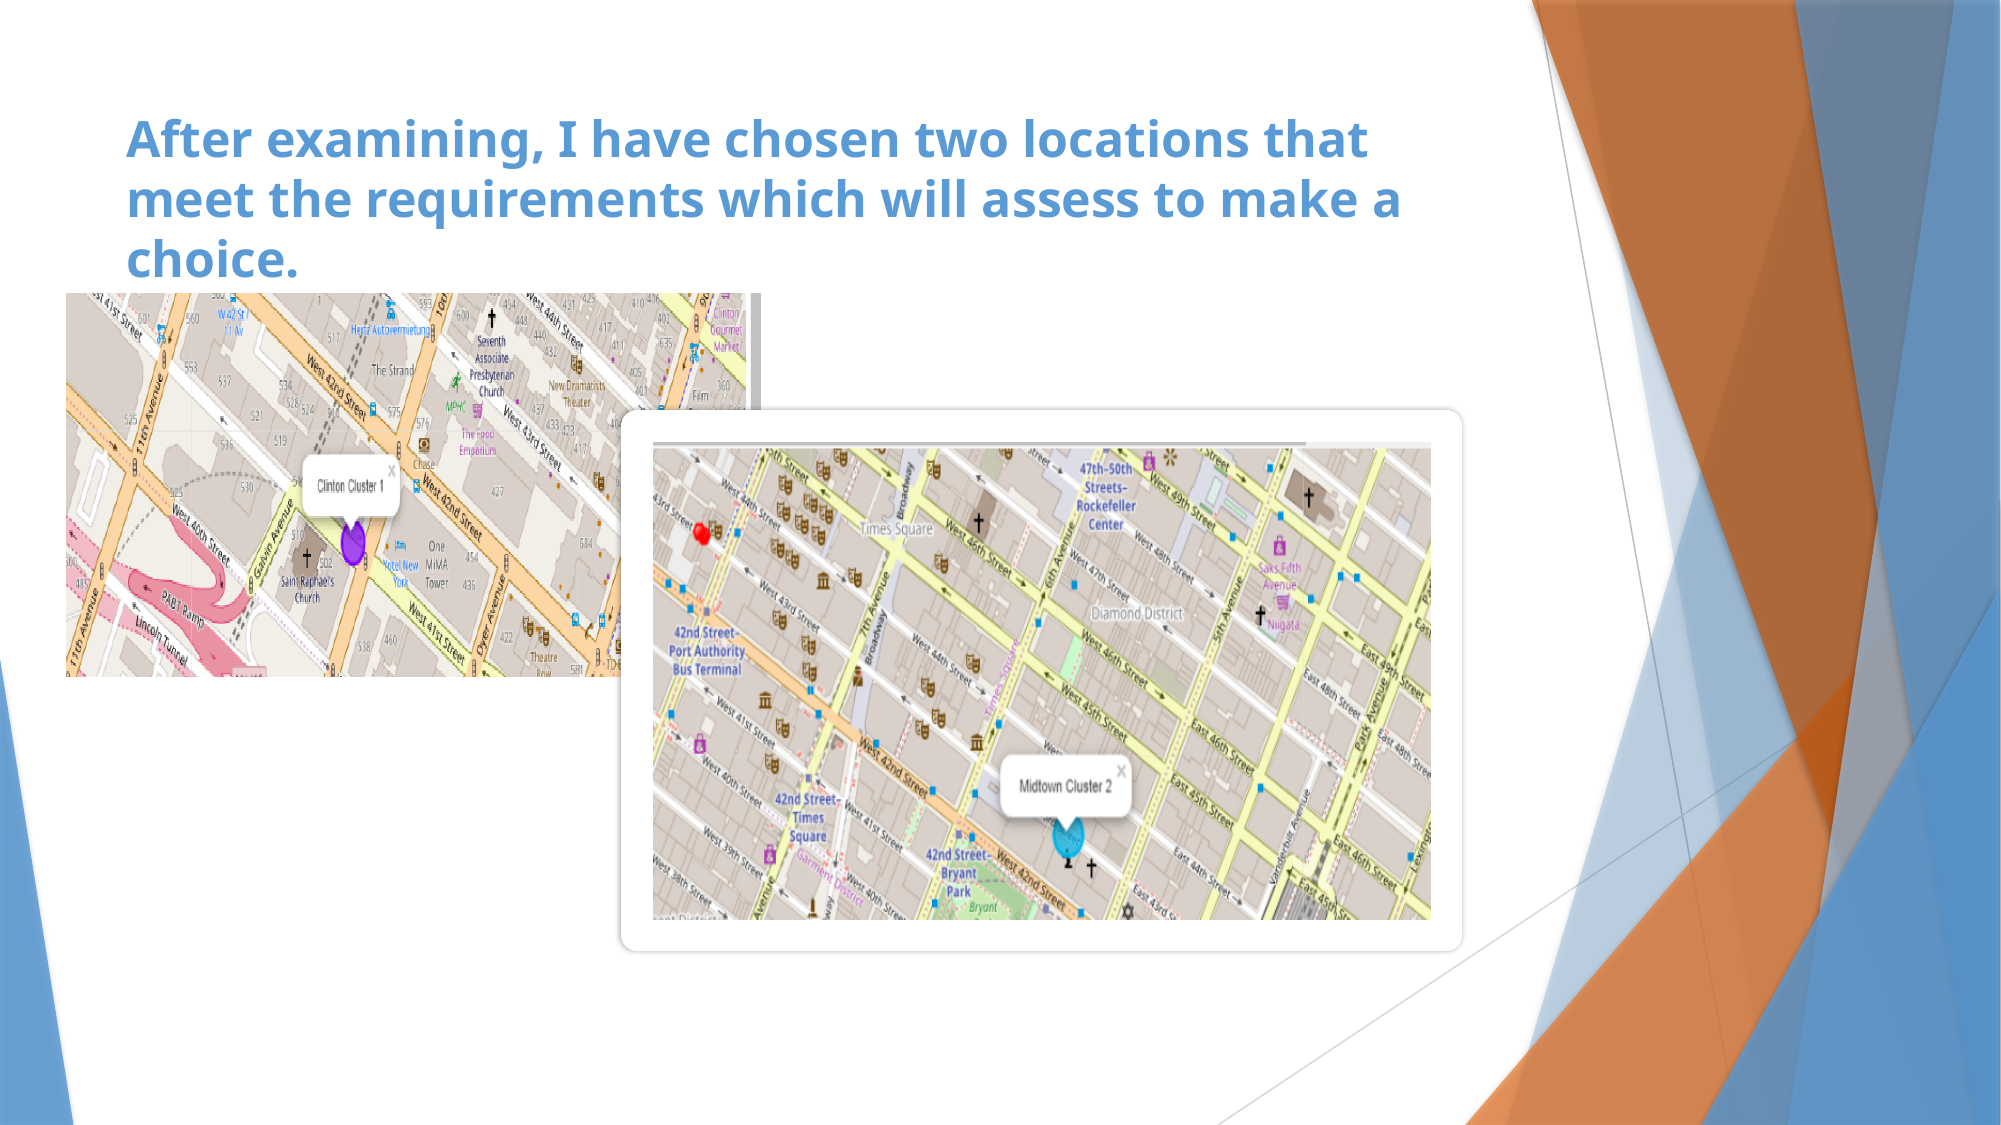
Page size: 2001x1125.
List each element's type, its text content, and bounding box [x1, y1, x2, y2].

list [66, 292, 762, 682]
title After examining, I have chosen two locations that meet the requirements which will assess to make a choice. [111, 99, 1522, 317]
picture [651, 441, 1432, 921]
